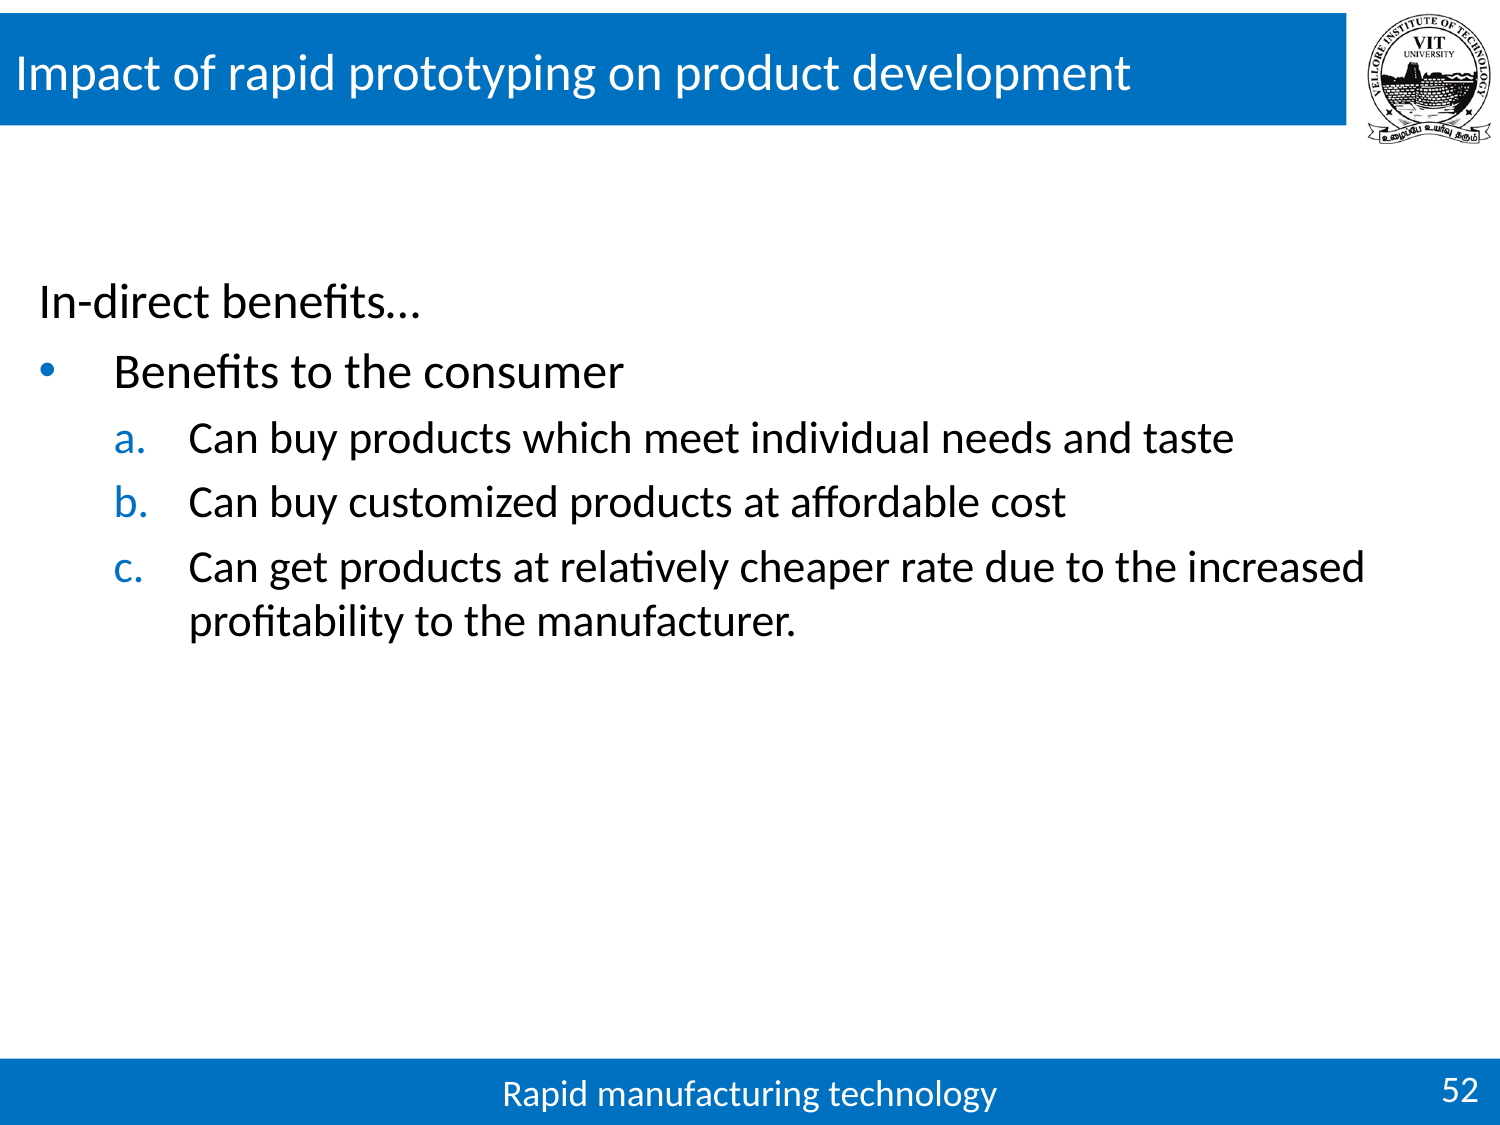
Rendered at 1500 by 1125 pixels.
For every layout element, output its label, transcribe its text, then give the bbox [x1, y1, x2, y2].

footer Rapid manufacturing technology [476, 1058, 1024, 1125]
title Impact of rapid prototyping on product development [0, 13, 1347, 126]
picture [1367, 13, 1492, 144]
slide_number 52 [1281, 1057, 1495, 1118]
list In-direct benefits… Benefits to the consumer Can buy products which meet individual needs and taste Can buy customized products at affordable cost Can get products at relatively cheaper rate due to the increased profitability to the manufacturer. [23, 261, 1477, 666]
